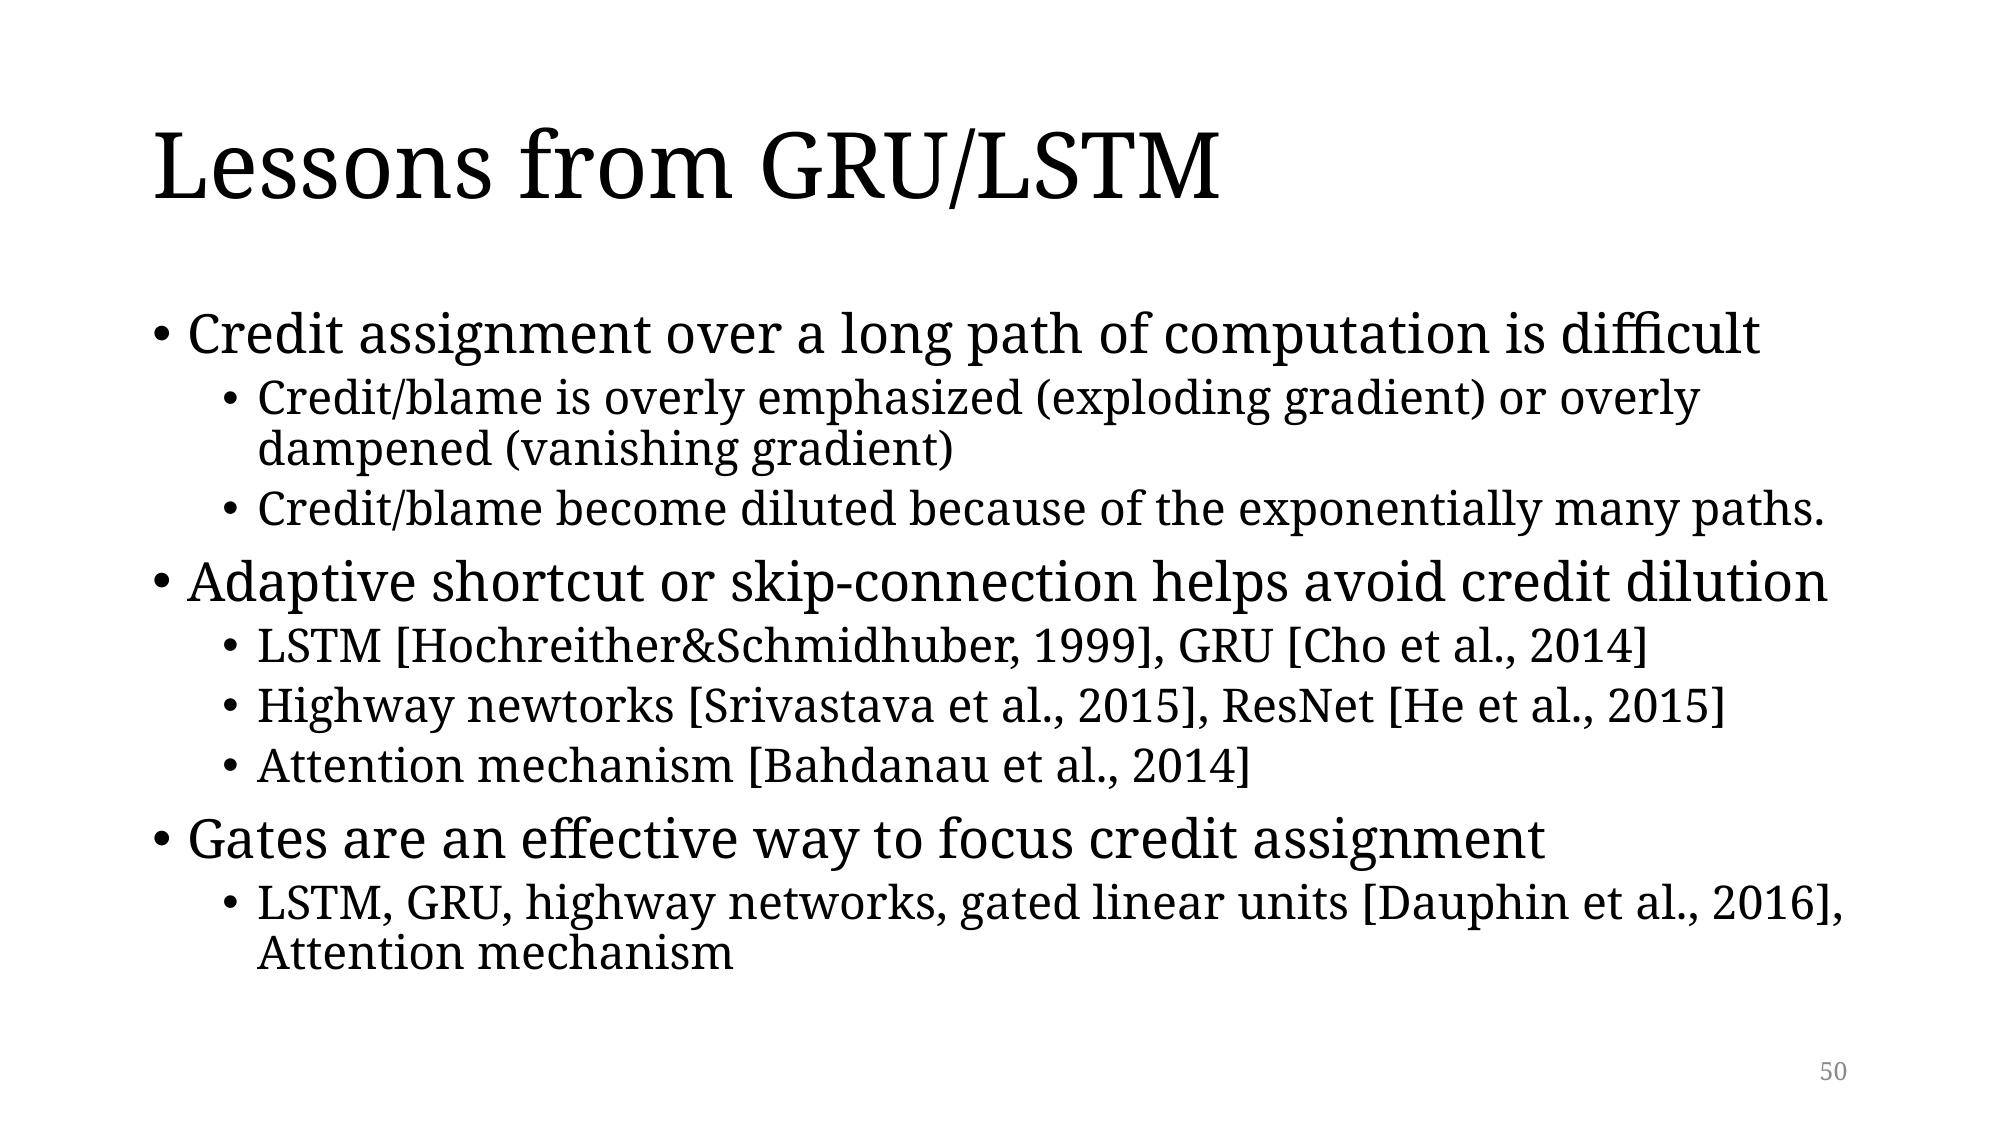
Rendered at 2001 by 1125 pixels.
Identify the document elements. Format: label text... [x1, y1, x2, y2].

list Credit assignment over a long path of computation is difficult Credit/blame is overly emphasized (exploding gradient) or overly dampened (vanishing gradient) Credit/blame become diluted because of the exponentially many paths. Adaptive shortcut or skip-connection helps avoid credit dilution LSTM [Hochreither&Schmidhuber, 1999], GRU [Cho et al., 2014] Highway newtorks [Srivastava et al., 2015], ResNet [He et al., 2015] Attention mechanism [Bahdanau et al., 2014] Gates are an effective way to focus credit assignment LSTM, GRU, highway networks, gated linear units [Dauphin et al., 2016], Attention mechanism [137, 299, 1863, 1014]
slide_number 50 [1412, 1042, 1863, 1103]
title Lessons from GRU/LSTM [137, 59, 1863, 278]
